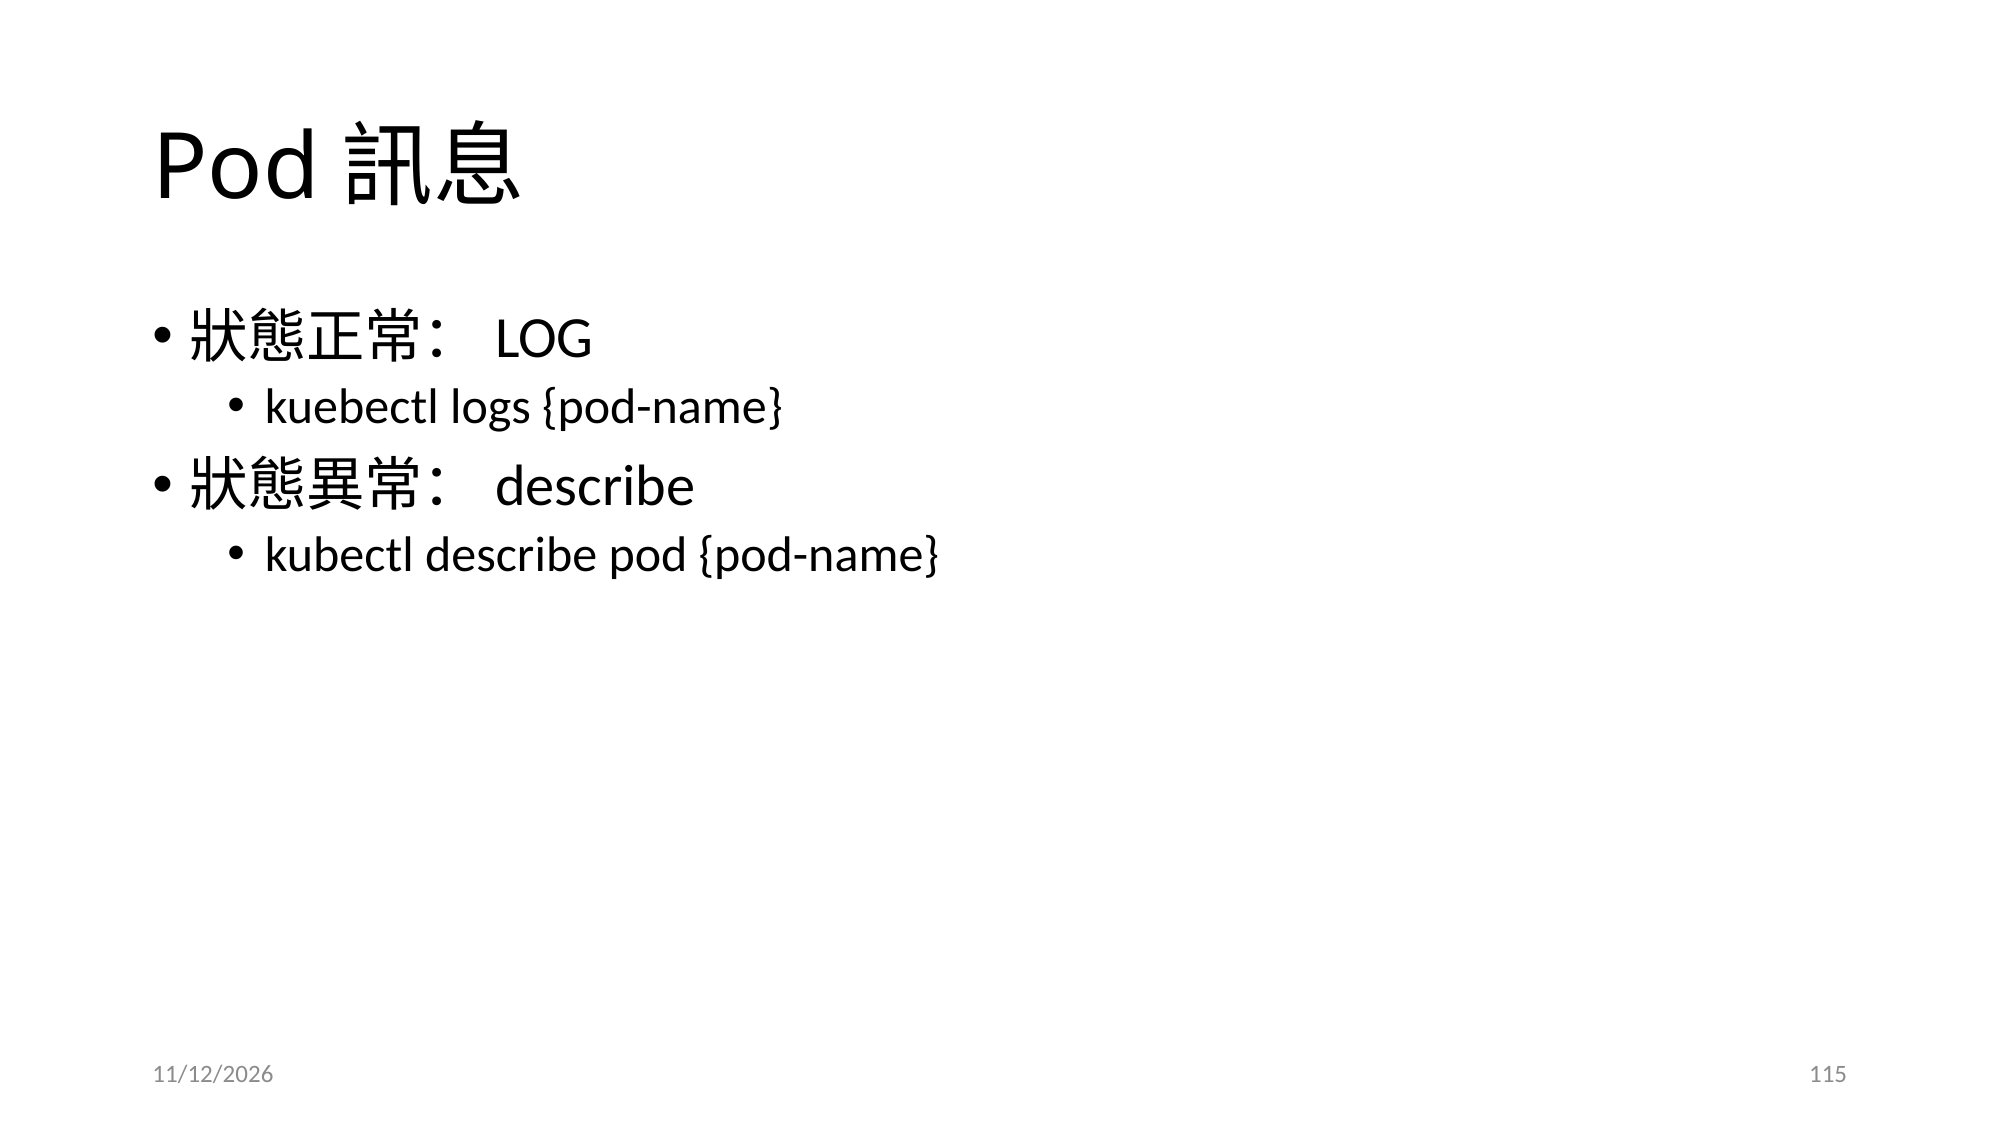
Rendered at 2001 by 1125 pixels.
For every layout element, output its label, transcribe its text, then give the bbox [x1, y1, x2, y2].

slide_number 115 [1412, 1042, 1863, 1103]
list 狀態正常：LOG kuebectl logs {pod-name} 狀態異常：describe kubectl describe pod {pod-name} [137, 299, 1863, 1014]
title Pod訊息 [137, 59, 1863, 278]
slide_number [137, 1042, 588, 1103]
